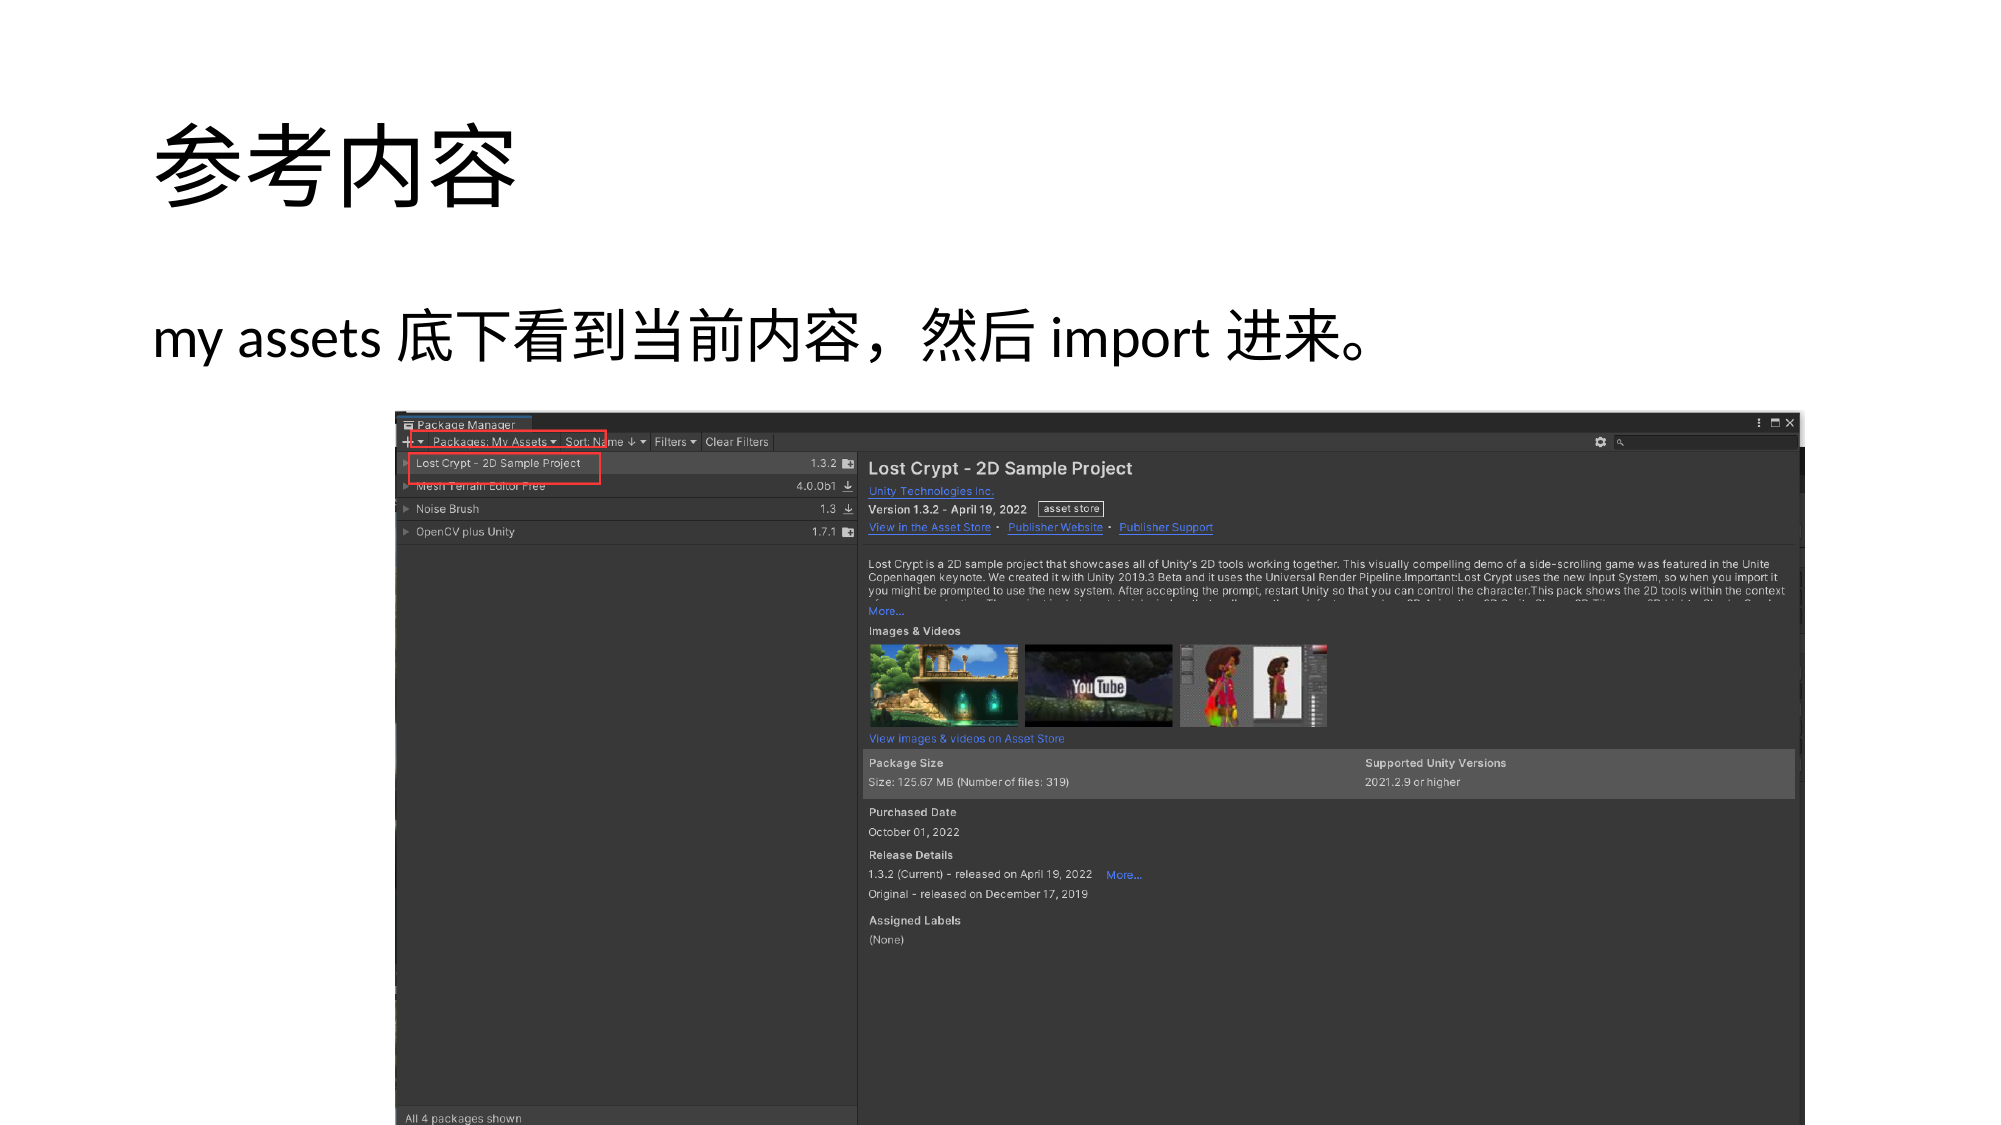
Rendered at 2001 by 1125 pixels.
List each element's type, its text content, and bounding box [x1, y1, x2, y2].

list my assets底下看到当前内容，然后import进来。 [137, 299, 1962, 1014]
picture [395, 410, 1805, 1125]
title 参考内容 [137, 61, 1863, 279]
